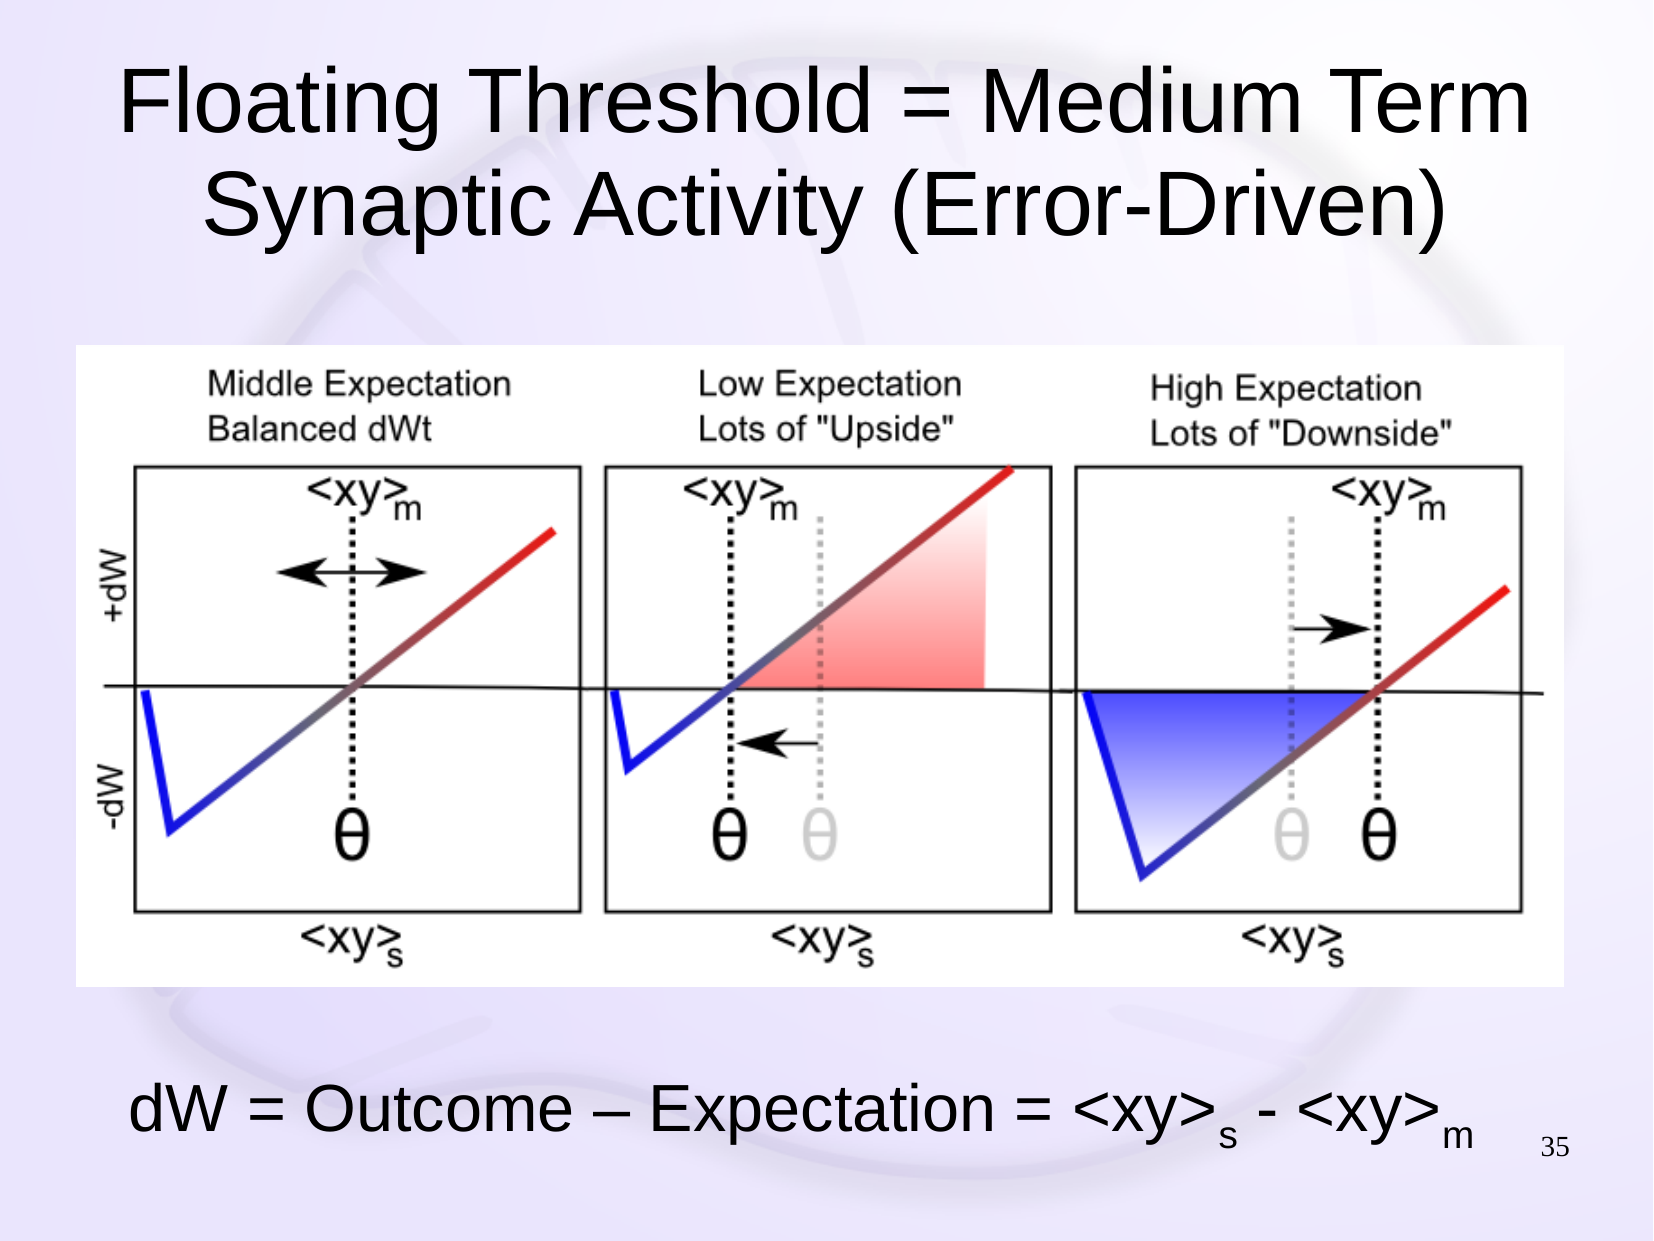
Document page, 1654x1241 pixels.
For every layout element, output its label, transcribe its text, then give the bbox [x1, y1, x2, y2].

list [76, 345, 1565, 987]
slide_number 35 [1184, 1129, 1571, 1216]
picture [0, 0, 1654, 1241]
title Floating Threshold = Medium Term Synaptic Activity (Error-Driven) [82, 49, 1571, 257]
text_box dW = Outcome – Expectation = <xy>s - <xy>m [113, 1057, 1552, 1158]
